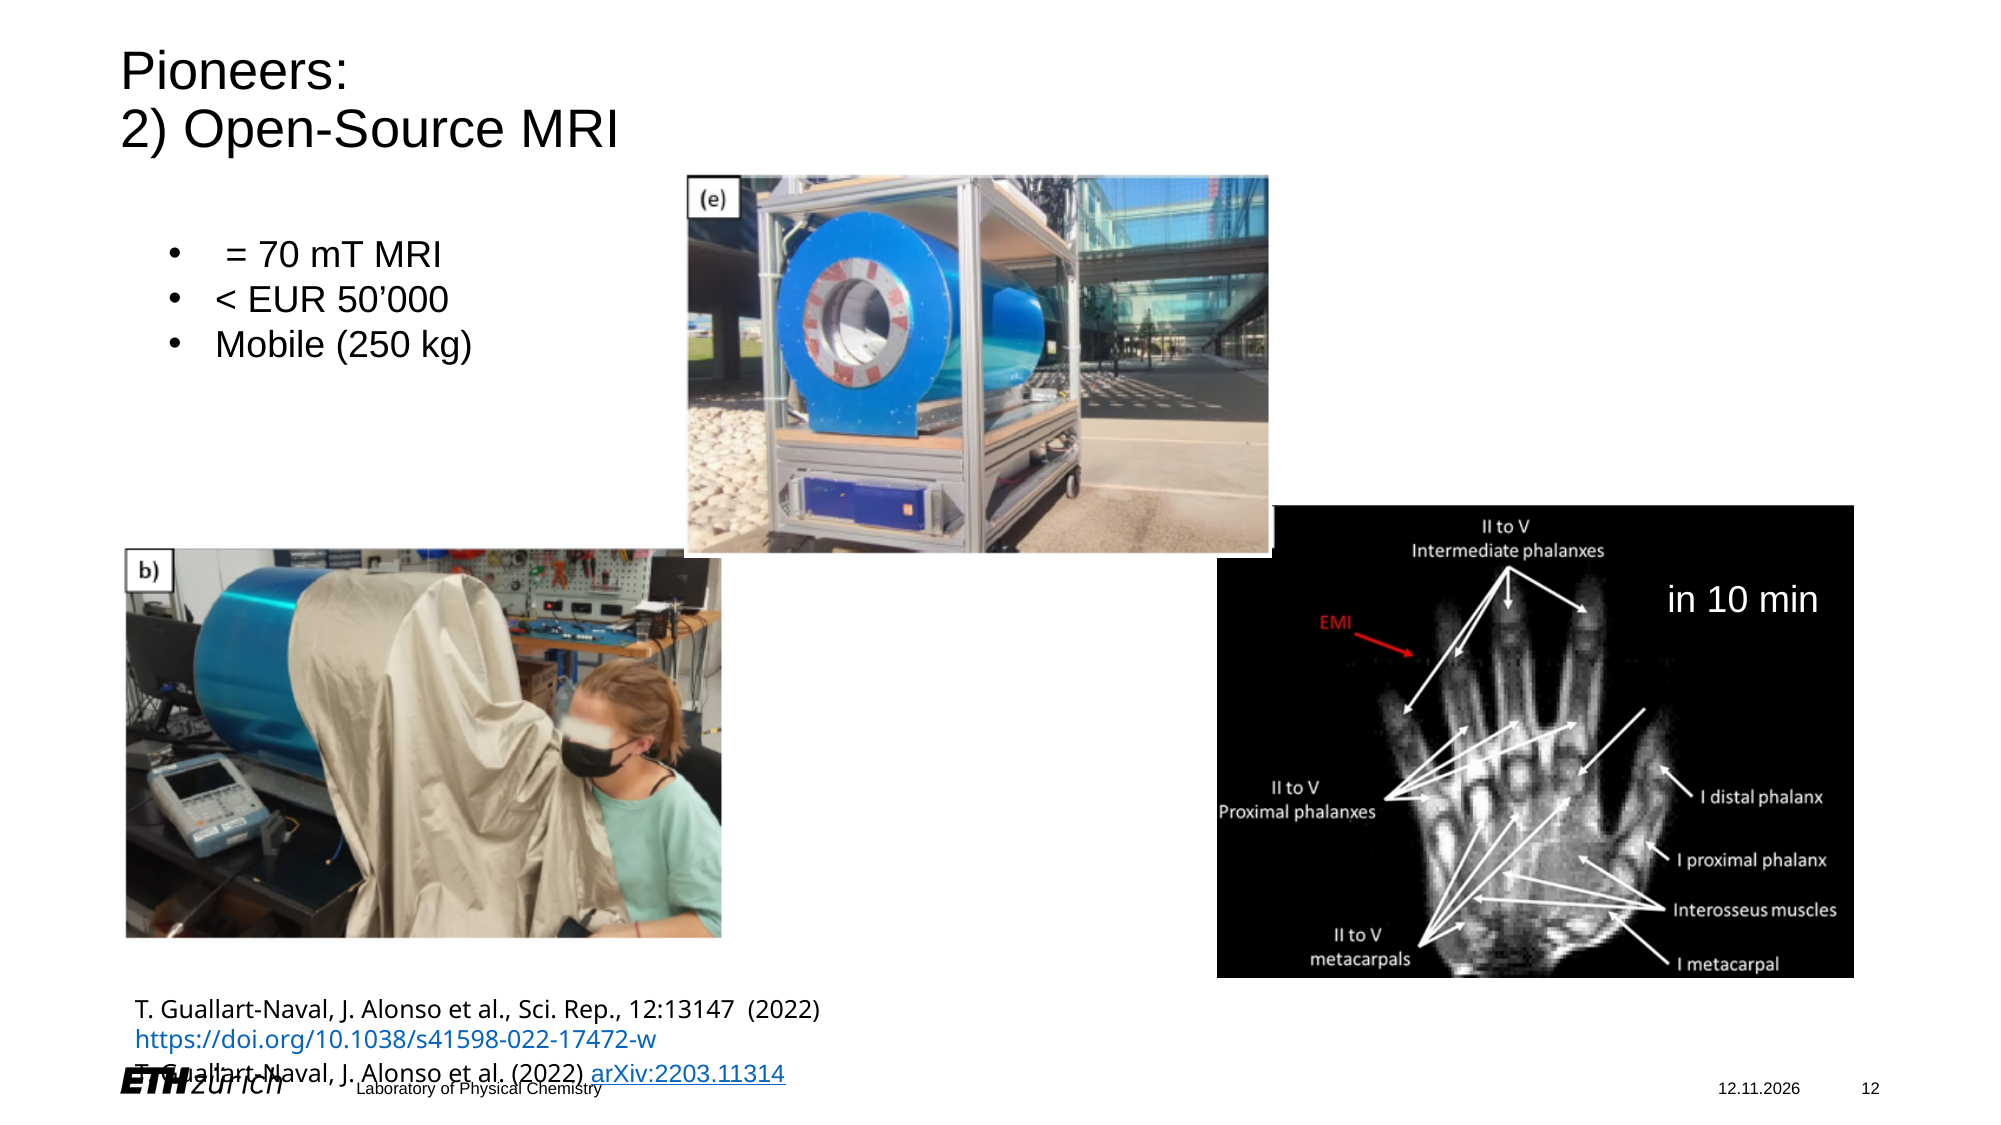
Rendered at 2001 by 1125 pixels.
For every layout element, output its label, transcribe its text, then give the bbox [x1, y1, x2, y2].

picture [684, 169, 1854, 978]
slide_number 12 [1827, 1069, 1880, 1106]
title Pioneers: 2) Open-Source MRI [120, 42, 1880, 191]
text_box T. Guallart-Naval, J. Alonso et al., Sci. Rep., 12:13147 (2022) https://doi.org/10.1038/s41598-022-17472-w T. Guallart-Naval, J. Alonso et al. (2022) arXiv:2203.11314 [120, 985, 1355, 1095]
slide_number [1718, 1069, 1819, 1106]
footer Laboratory of Physical Chemistry [356, 1095, 1243, 1106]
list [119, 533, 728, 946]
